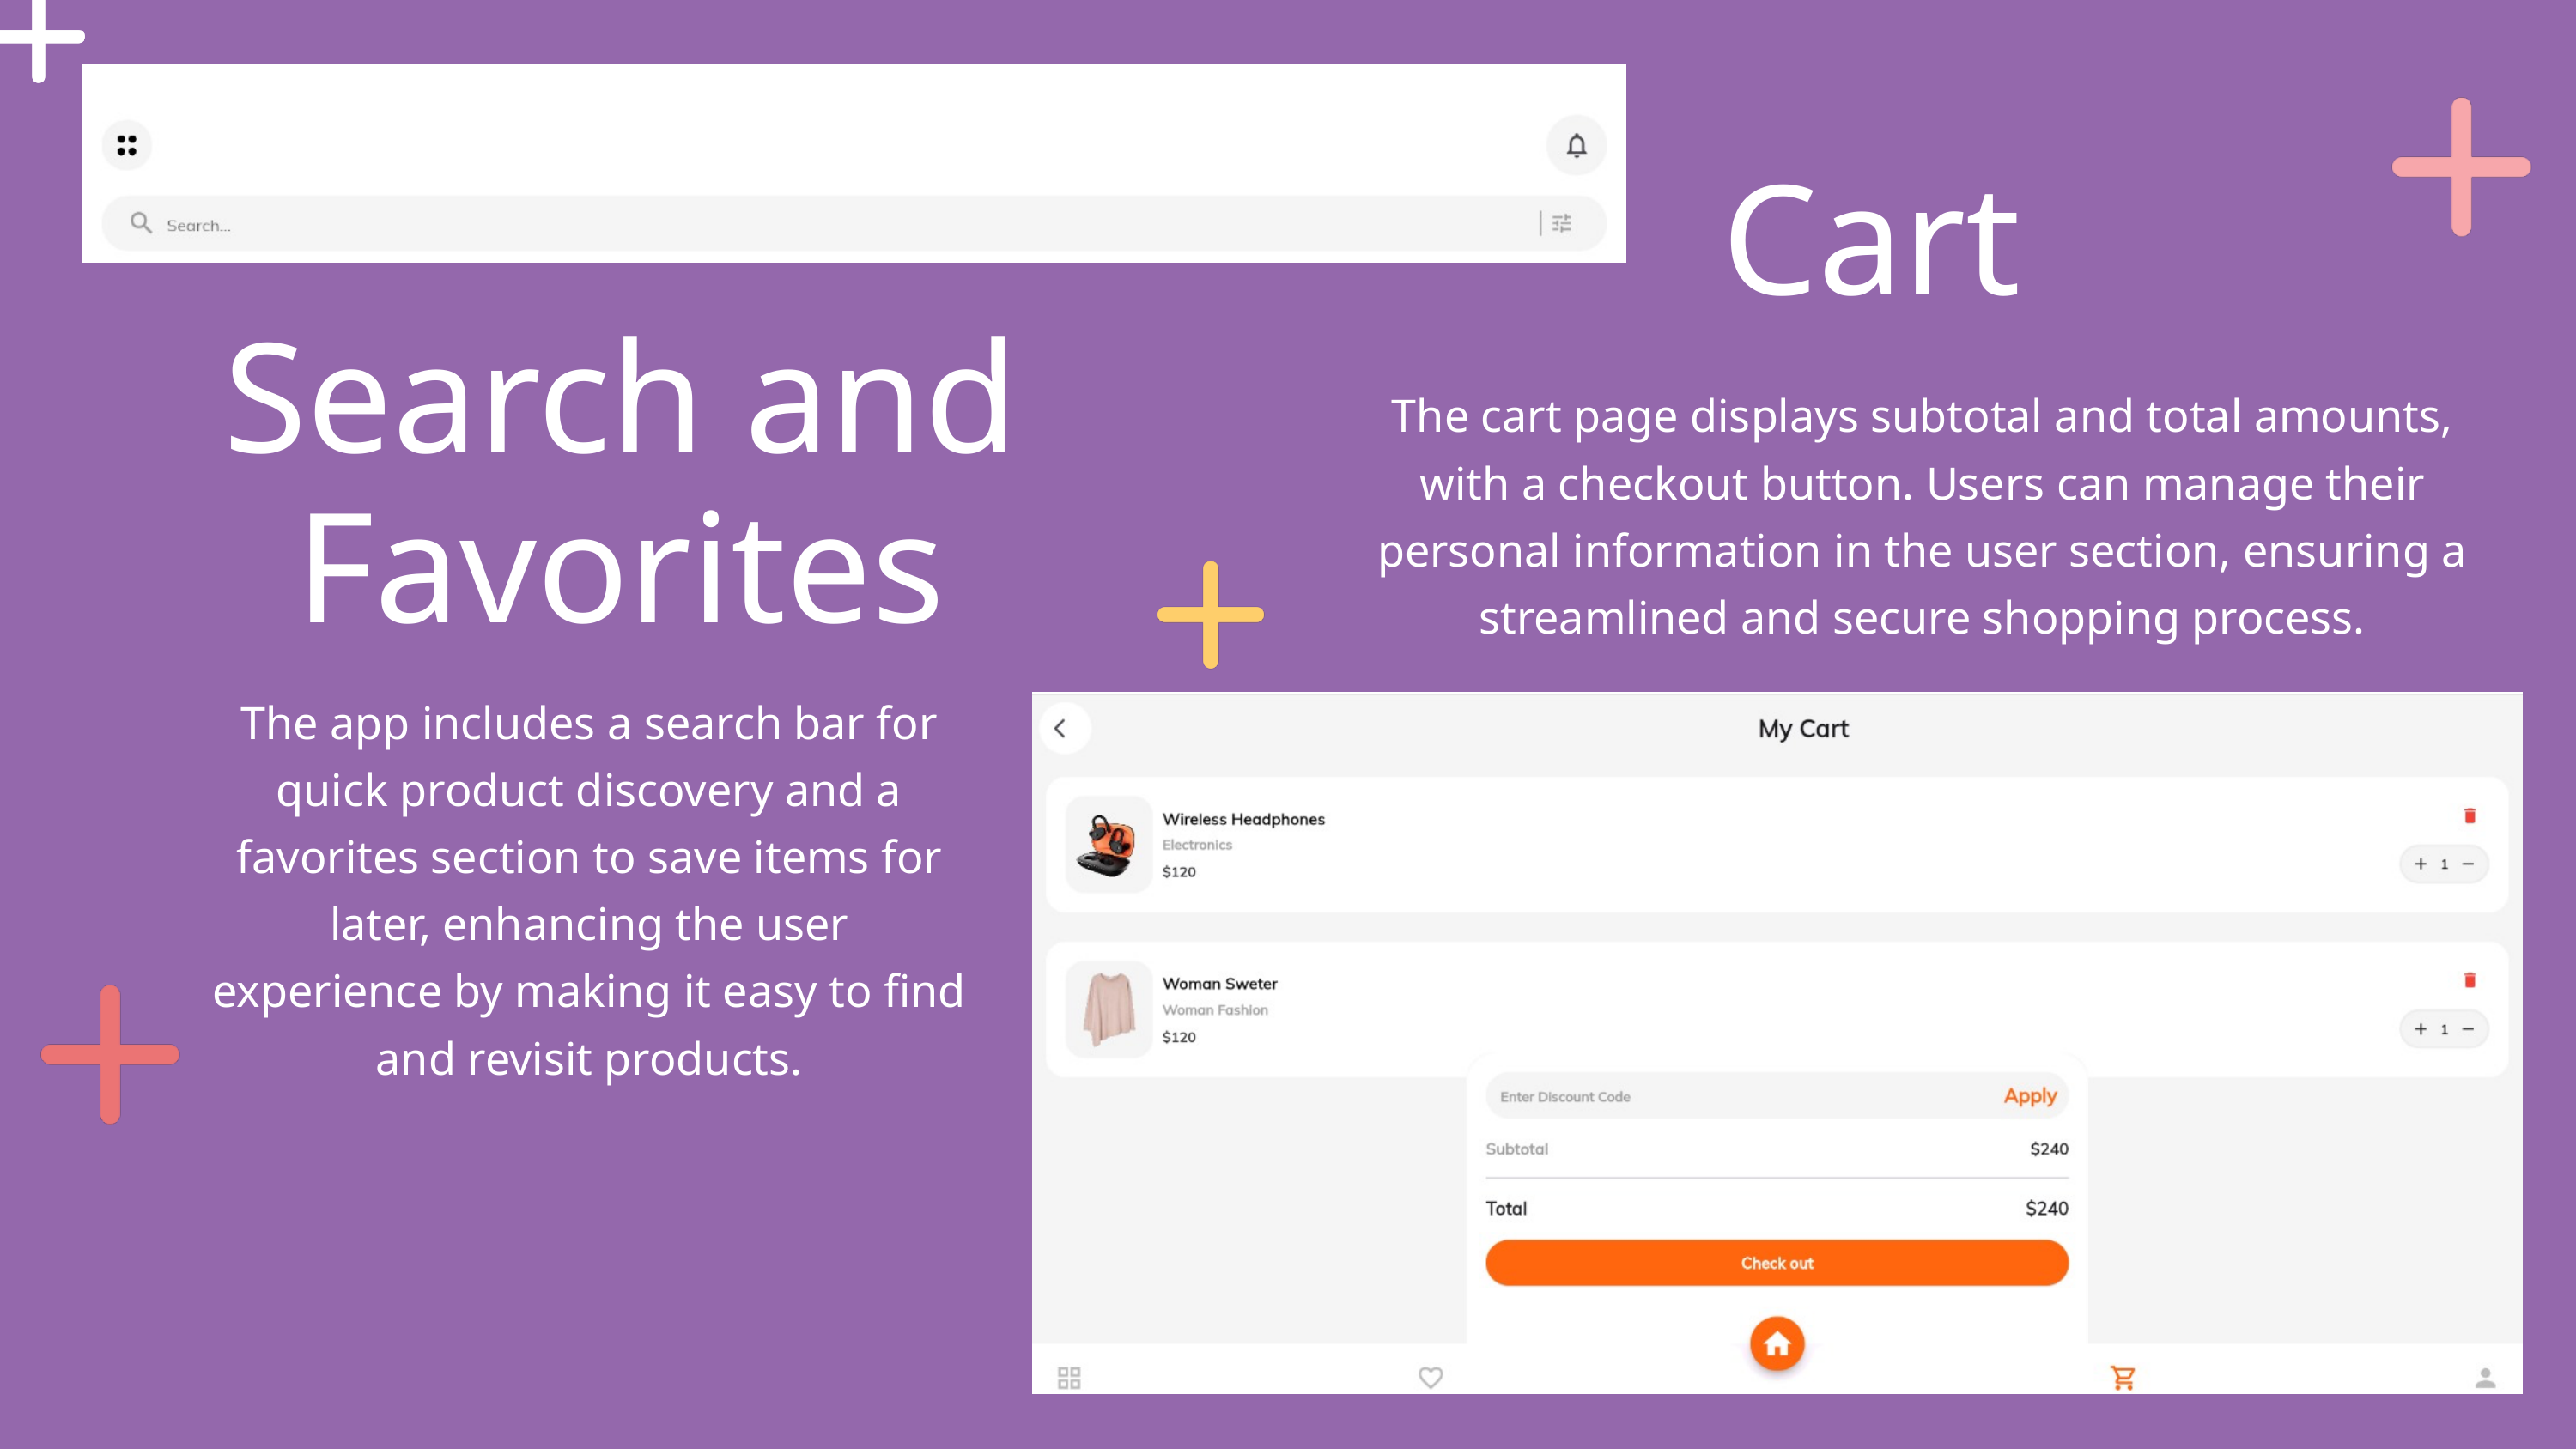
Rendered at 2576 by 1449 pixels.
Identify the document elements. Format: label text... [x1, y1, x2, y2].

text_box [0, 0, 106, 104]
text_box [1126, 524, 1289, 692]
text_box [2351, 51, 2562, 268]
text_box The cart page displays subtotal and total amounts, with a checkout button. Users can manage their personal information in the user section, ensuring a streamlined and secure shopping process. [1360, 374, 2485, 643]
text_box [1032, 692, 2523, 1394]
text_box [0, 938, 210, 1155]
text_box The app includes a search bar for quick product discovery and a favorites section to save items for later, enhancing the user experience by making it easy to find and revisit products. [210, 681, 969, 1084]
text_box Cart [1312, 155, 2432, 325]
text_box Search and Favorites [52, 312, 1189, 654]
text_box [82, 64, 1626, 263]
